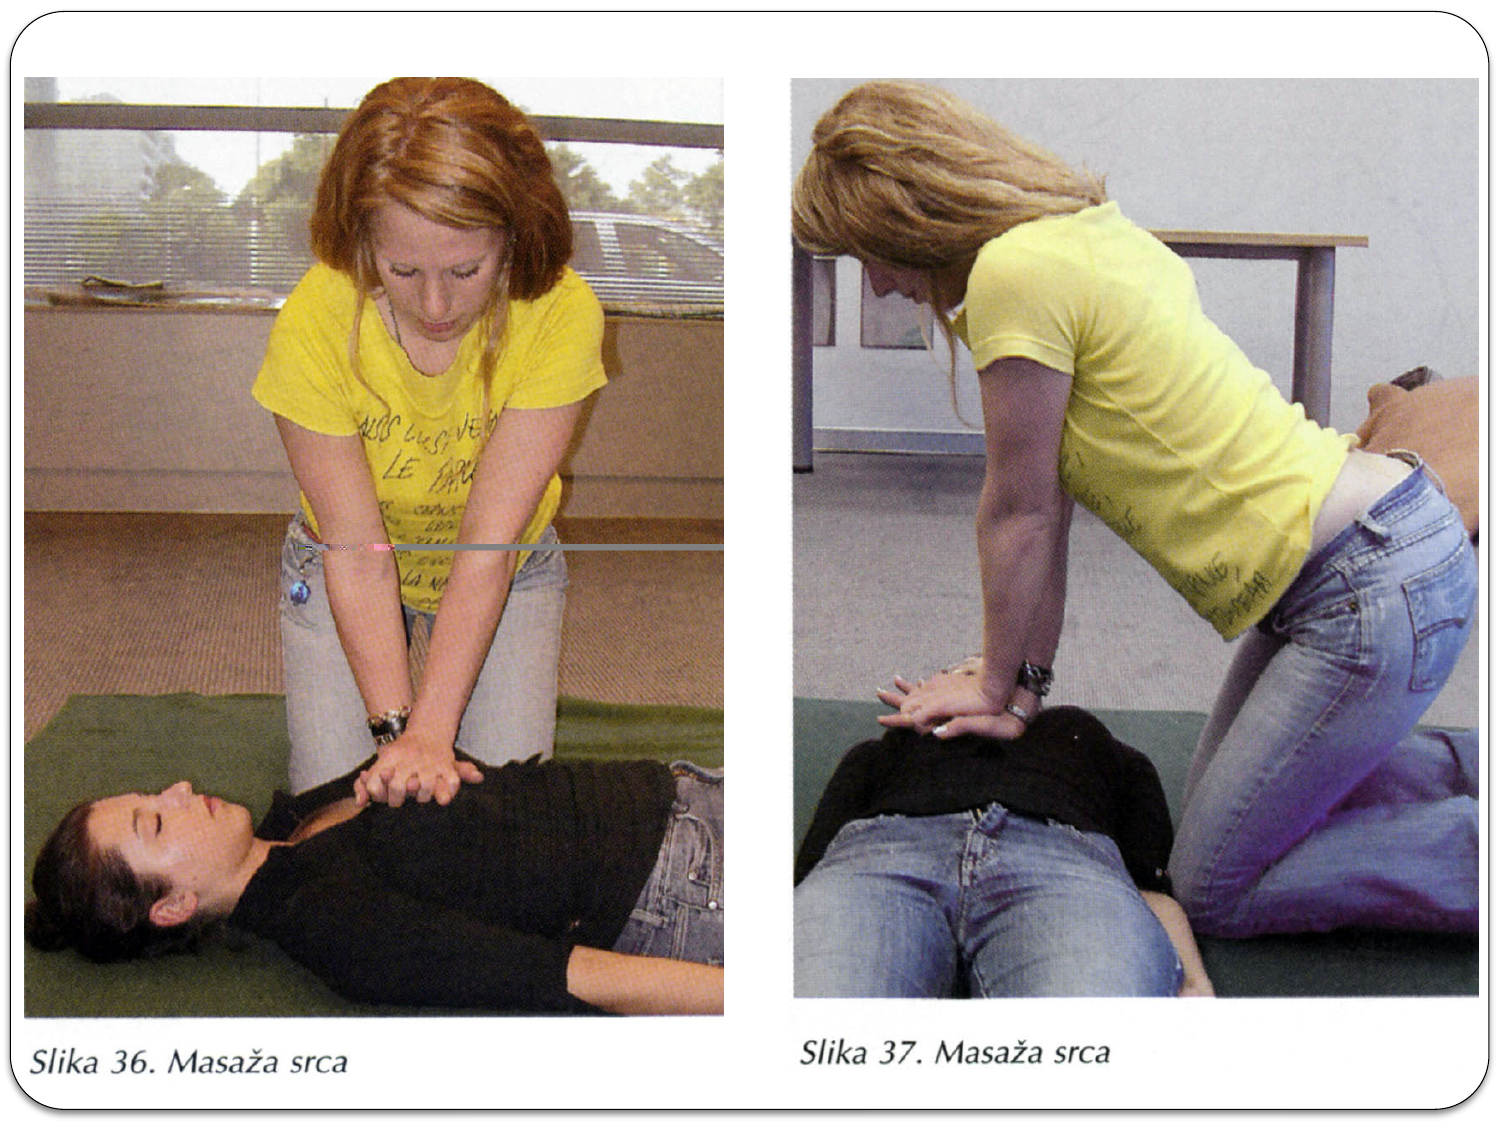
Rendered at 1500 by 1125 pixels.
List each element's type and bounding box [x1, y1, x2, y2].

picture [787, 78, 1480, 1071]
picture [24, 77, 725, 1083]
